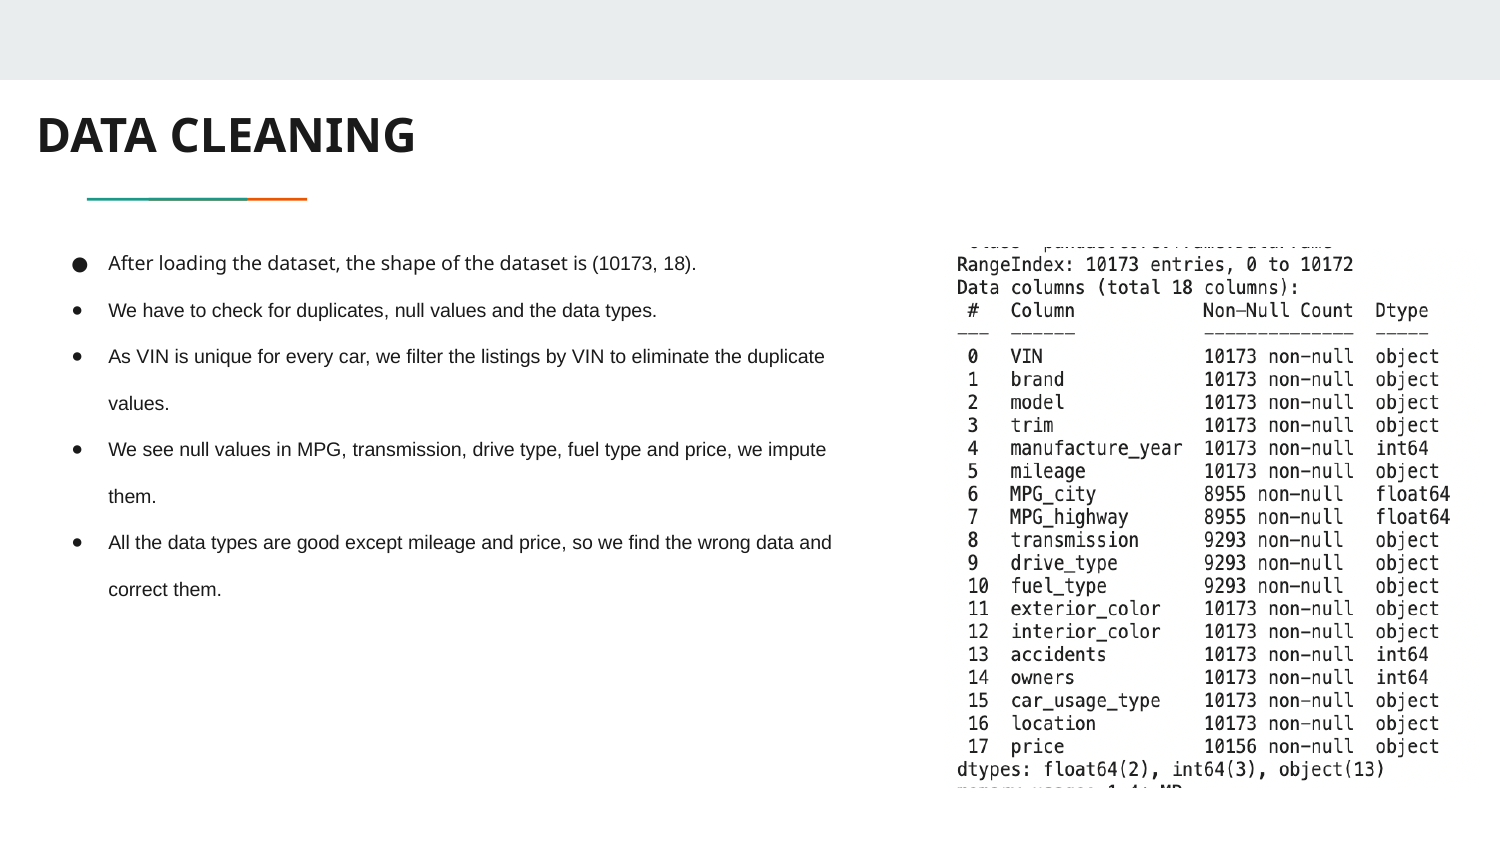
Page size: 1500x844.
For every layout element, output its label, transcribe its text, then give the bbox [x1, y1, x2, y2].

list After loading the dataset, the shape of the dataset is (10173, 18). We have to check for duplicates, null values and the data types. As VIN is unique for every car, we filter the listings by VIN to eliminate the duplicate values. We see null values in MPG, transmission, drive type, fuel type and price, we impute them. All the data types are good except mileage and price, so we find the wrong data and correct them. [39, 213, 874, 823]
title DATA CLEANING [21, 90, 1283, 178]
picture [944, 247, 1481, 789]
